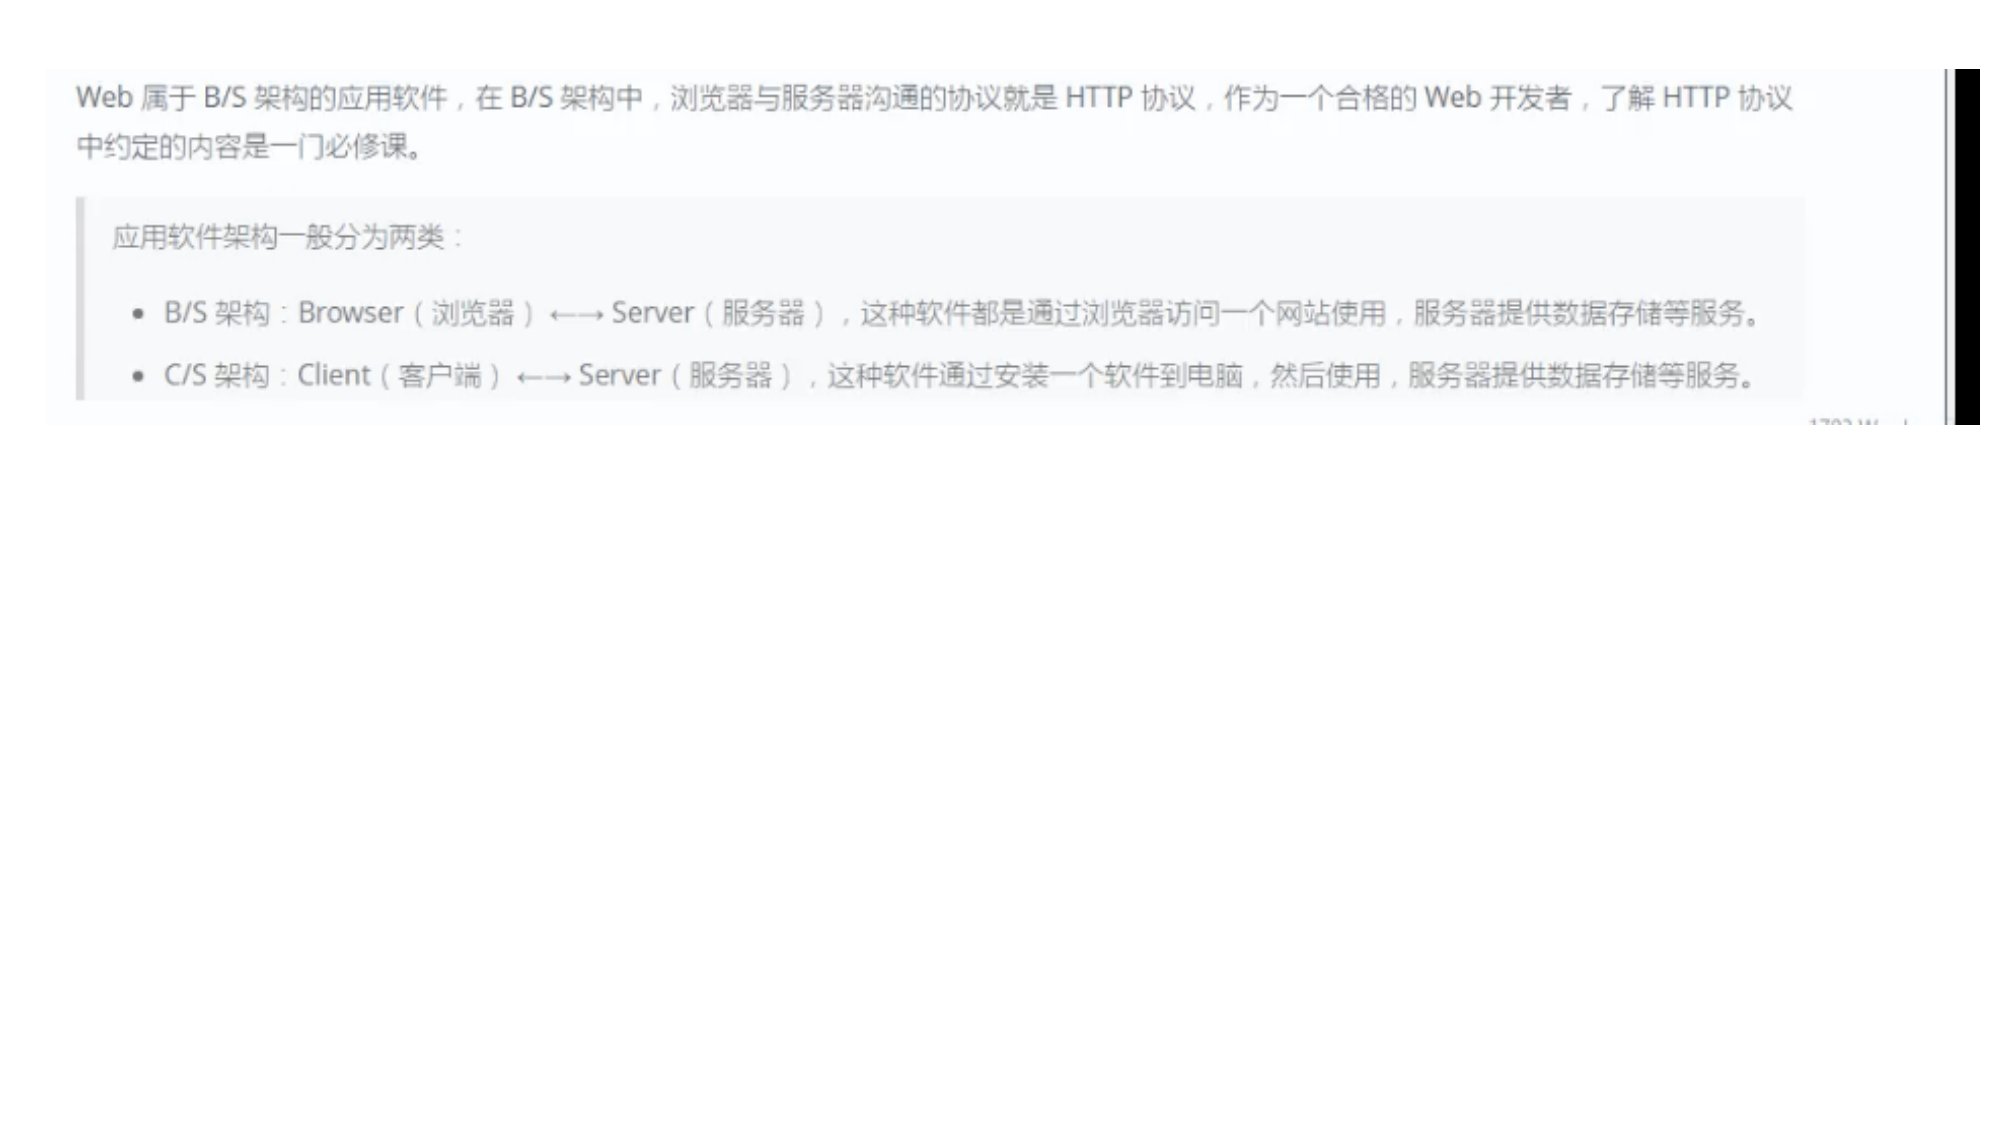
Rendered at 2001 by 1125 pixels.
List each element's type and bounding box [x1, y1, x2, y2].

picture [46, 69, 1980, 425]
